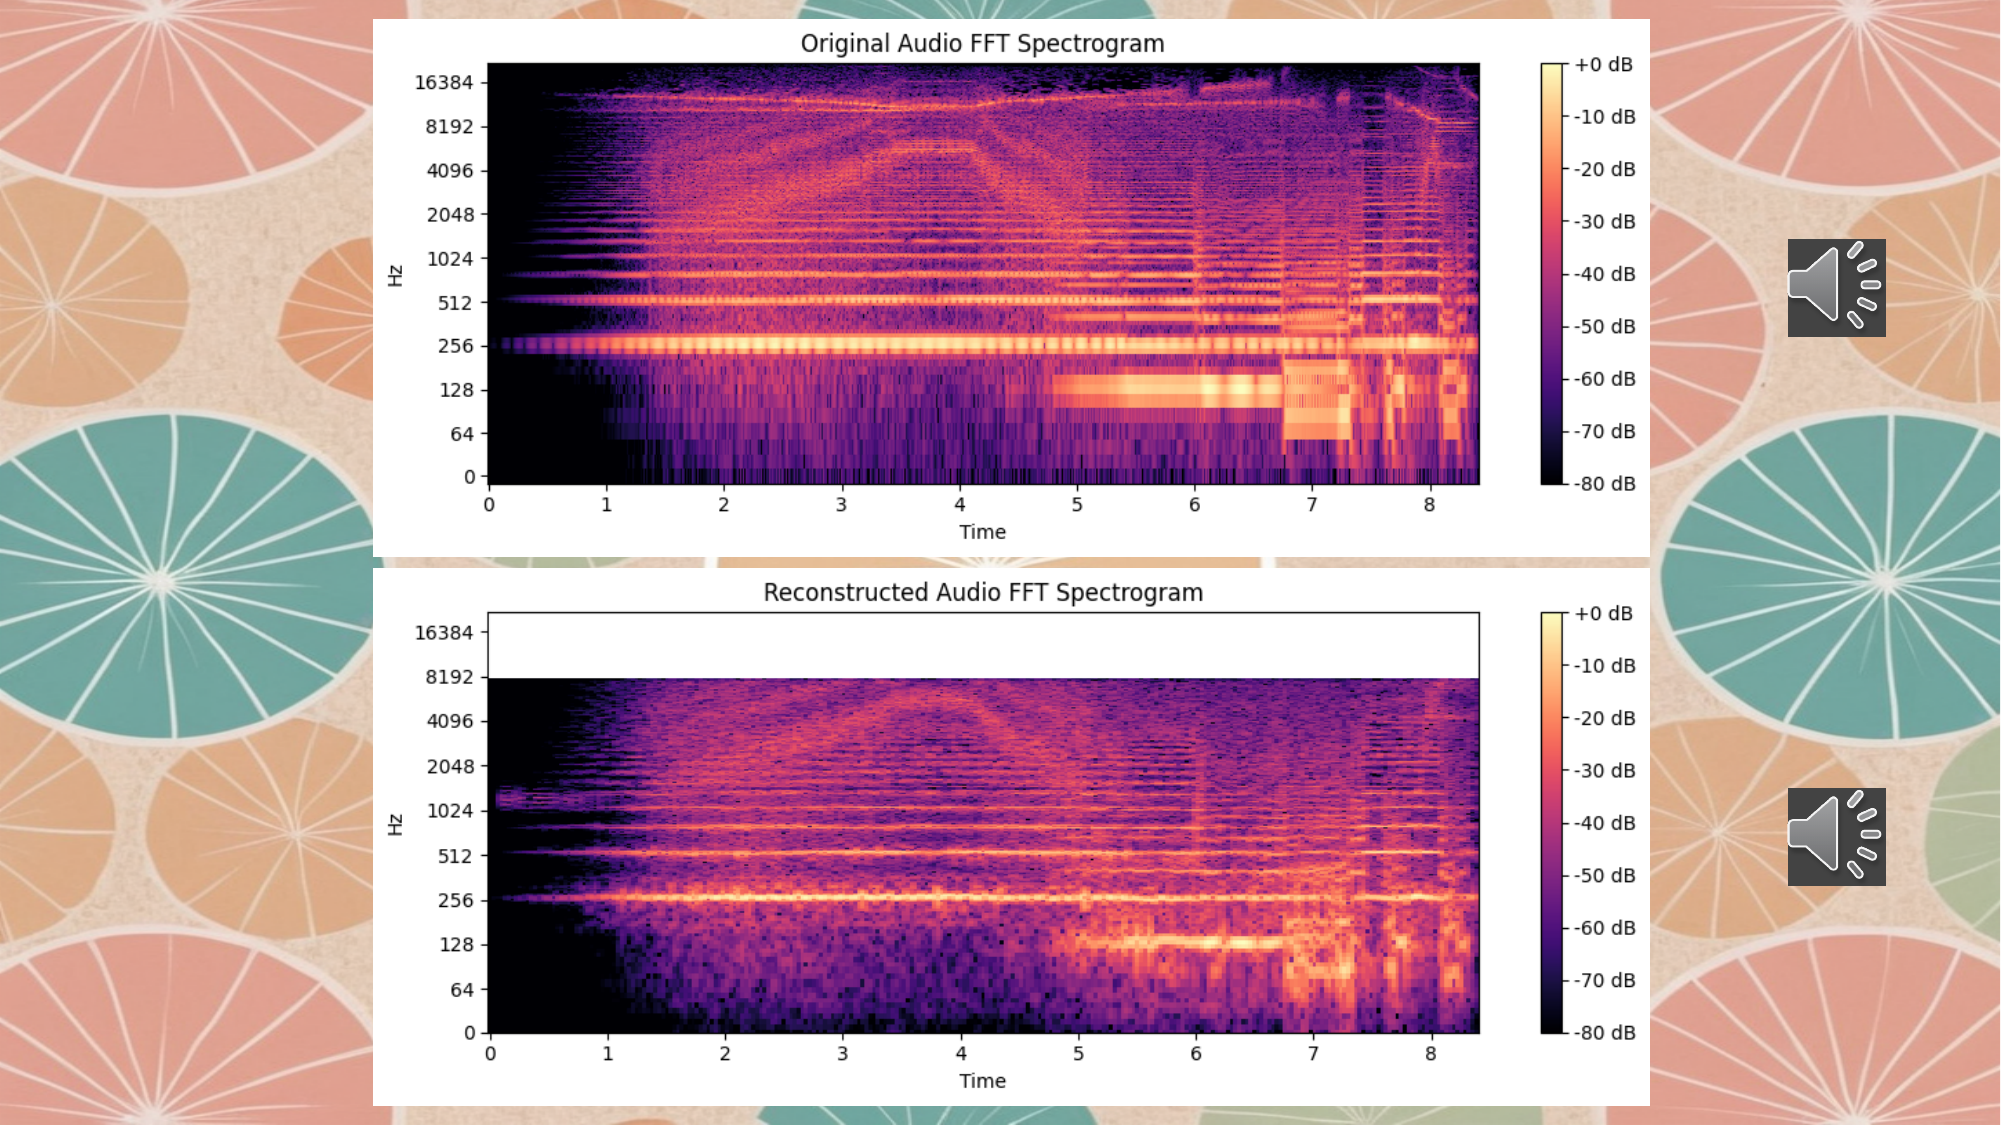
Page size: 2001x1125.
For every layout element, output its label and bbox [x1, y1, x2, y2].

picture [0, 0, 2001, 1125]
list [373, 19, 1650, 557]
